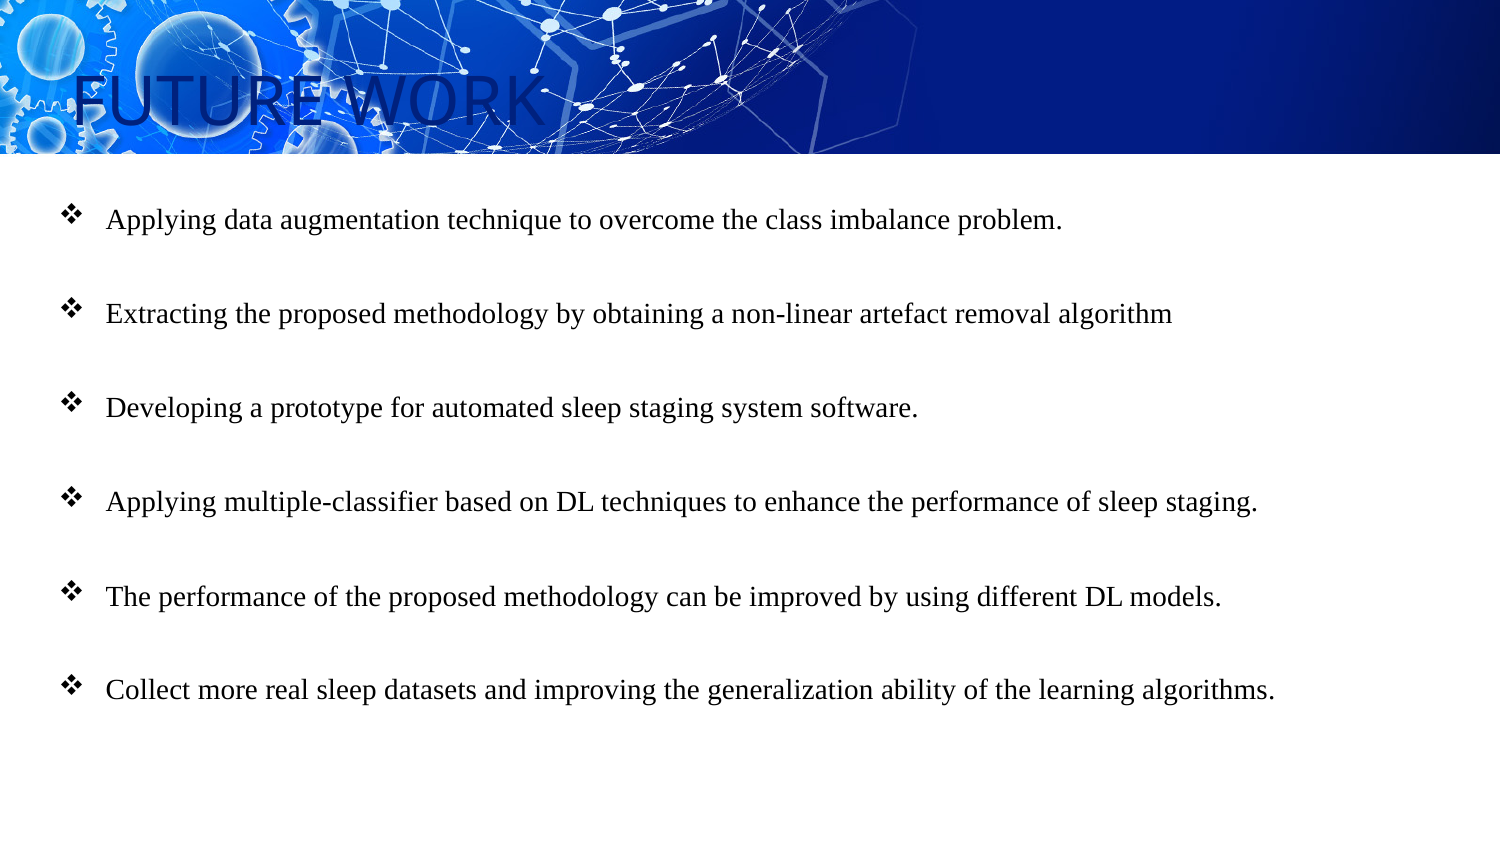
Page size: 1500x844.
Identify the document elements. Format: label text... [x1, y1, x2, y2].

picture [0, 0, 1500, 844]
title FUTURE WORK [55, 21, 1114, 175]
text_box Applying data augmentation technique to overcome the class imbalance problem. Extracting the proposed methodology by obtaining a non-linear artefact removal algorithm Developing a prototype for automated sleep staging system software. Applying multiple-classifier based on DL techniques to enhance the performance of sleep staging. The performance of the proposed methodology can be improved by using different DL models. Collect more real sleep datasets and improving the generalization ability of the learning algorithms. [43, 175, 1377, 714]
